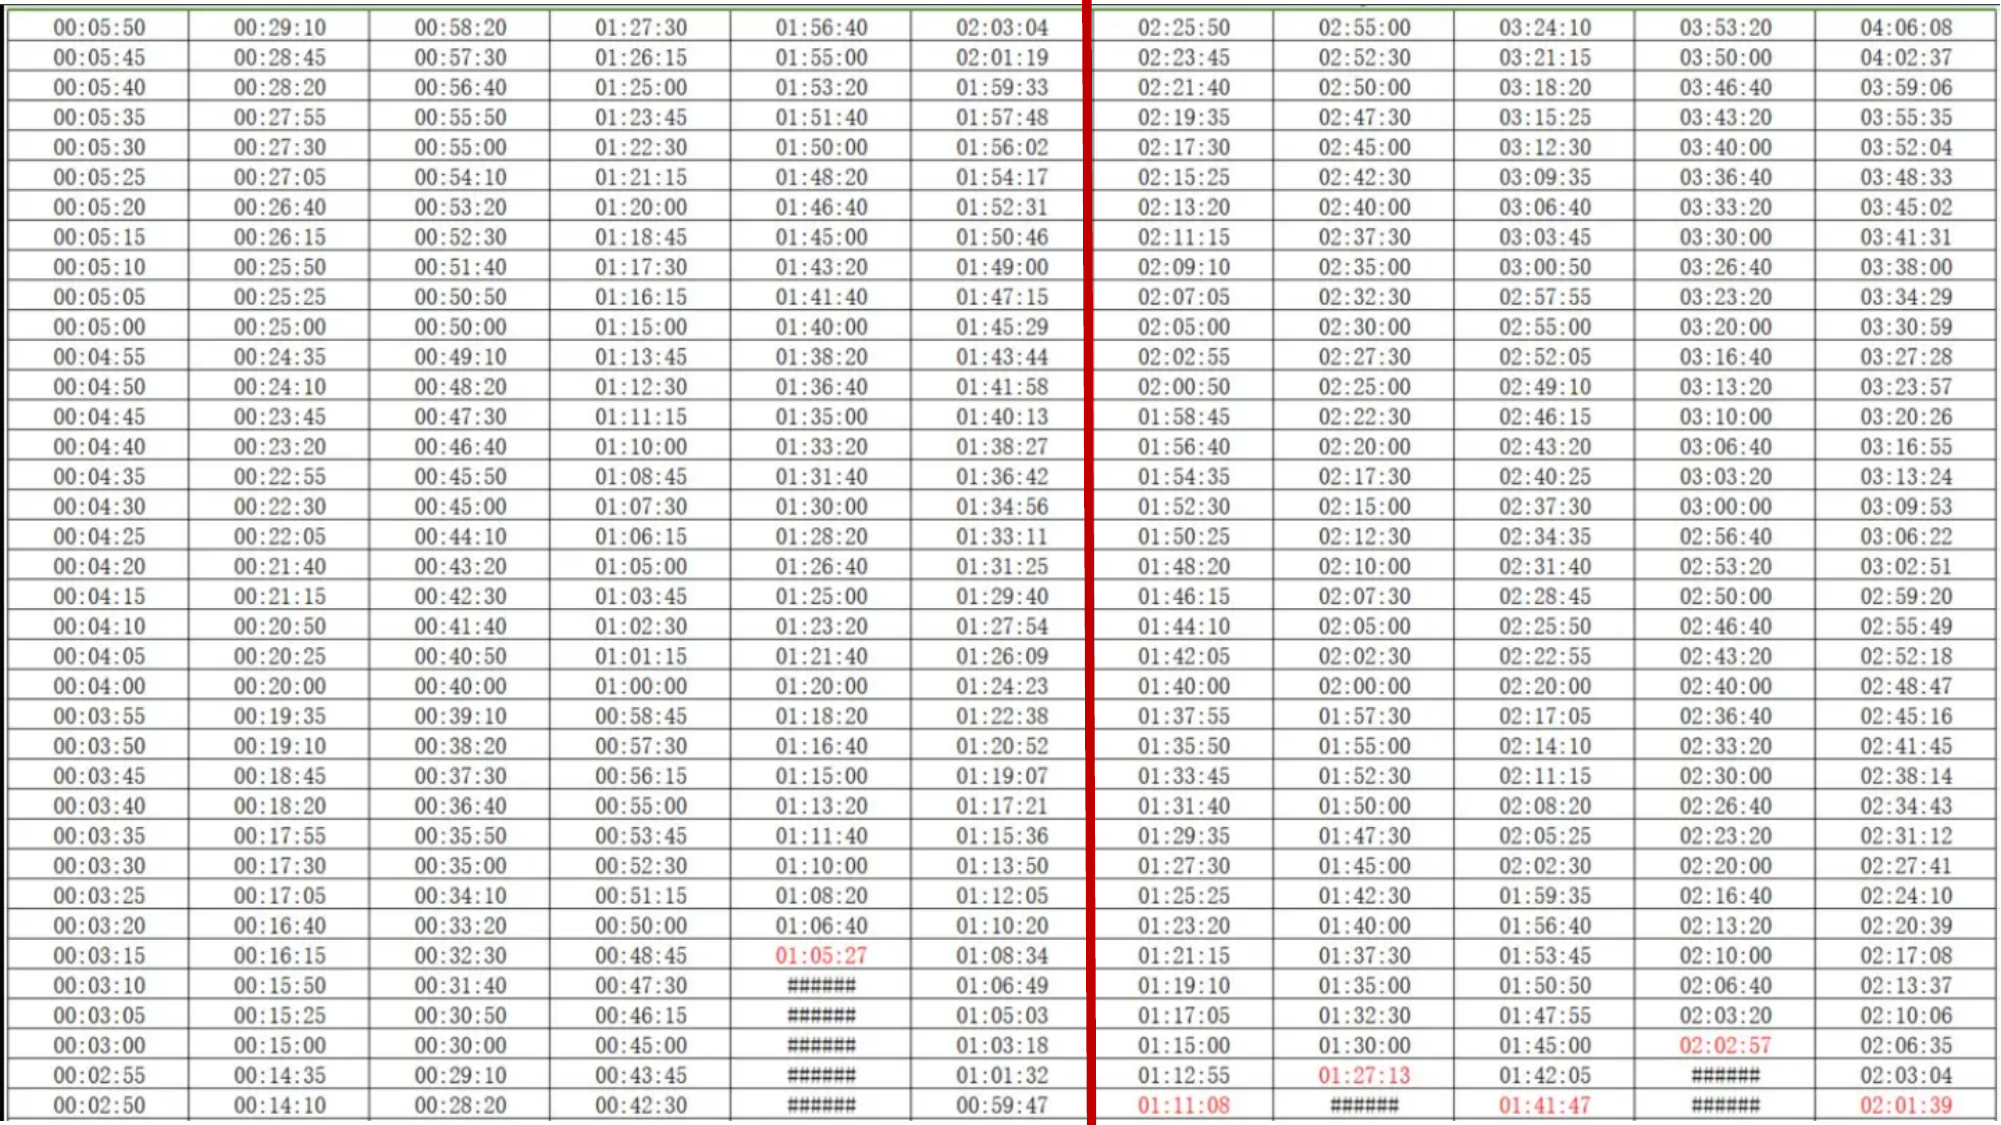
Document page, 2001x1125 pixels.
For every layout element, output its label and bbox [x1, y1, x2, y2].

picture [0, 4, 1086, 1121]
picture [1092, 4, 2000, 1121]
text_box [1086, 0, 1092, 1125]
